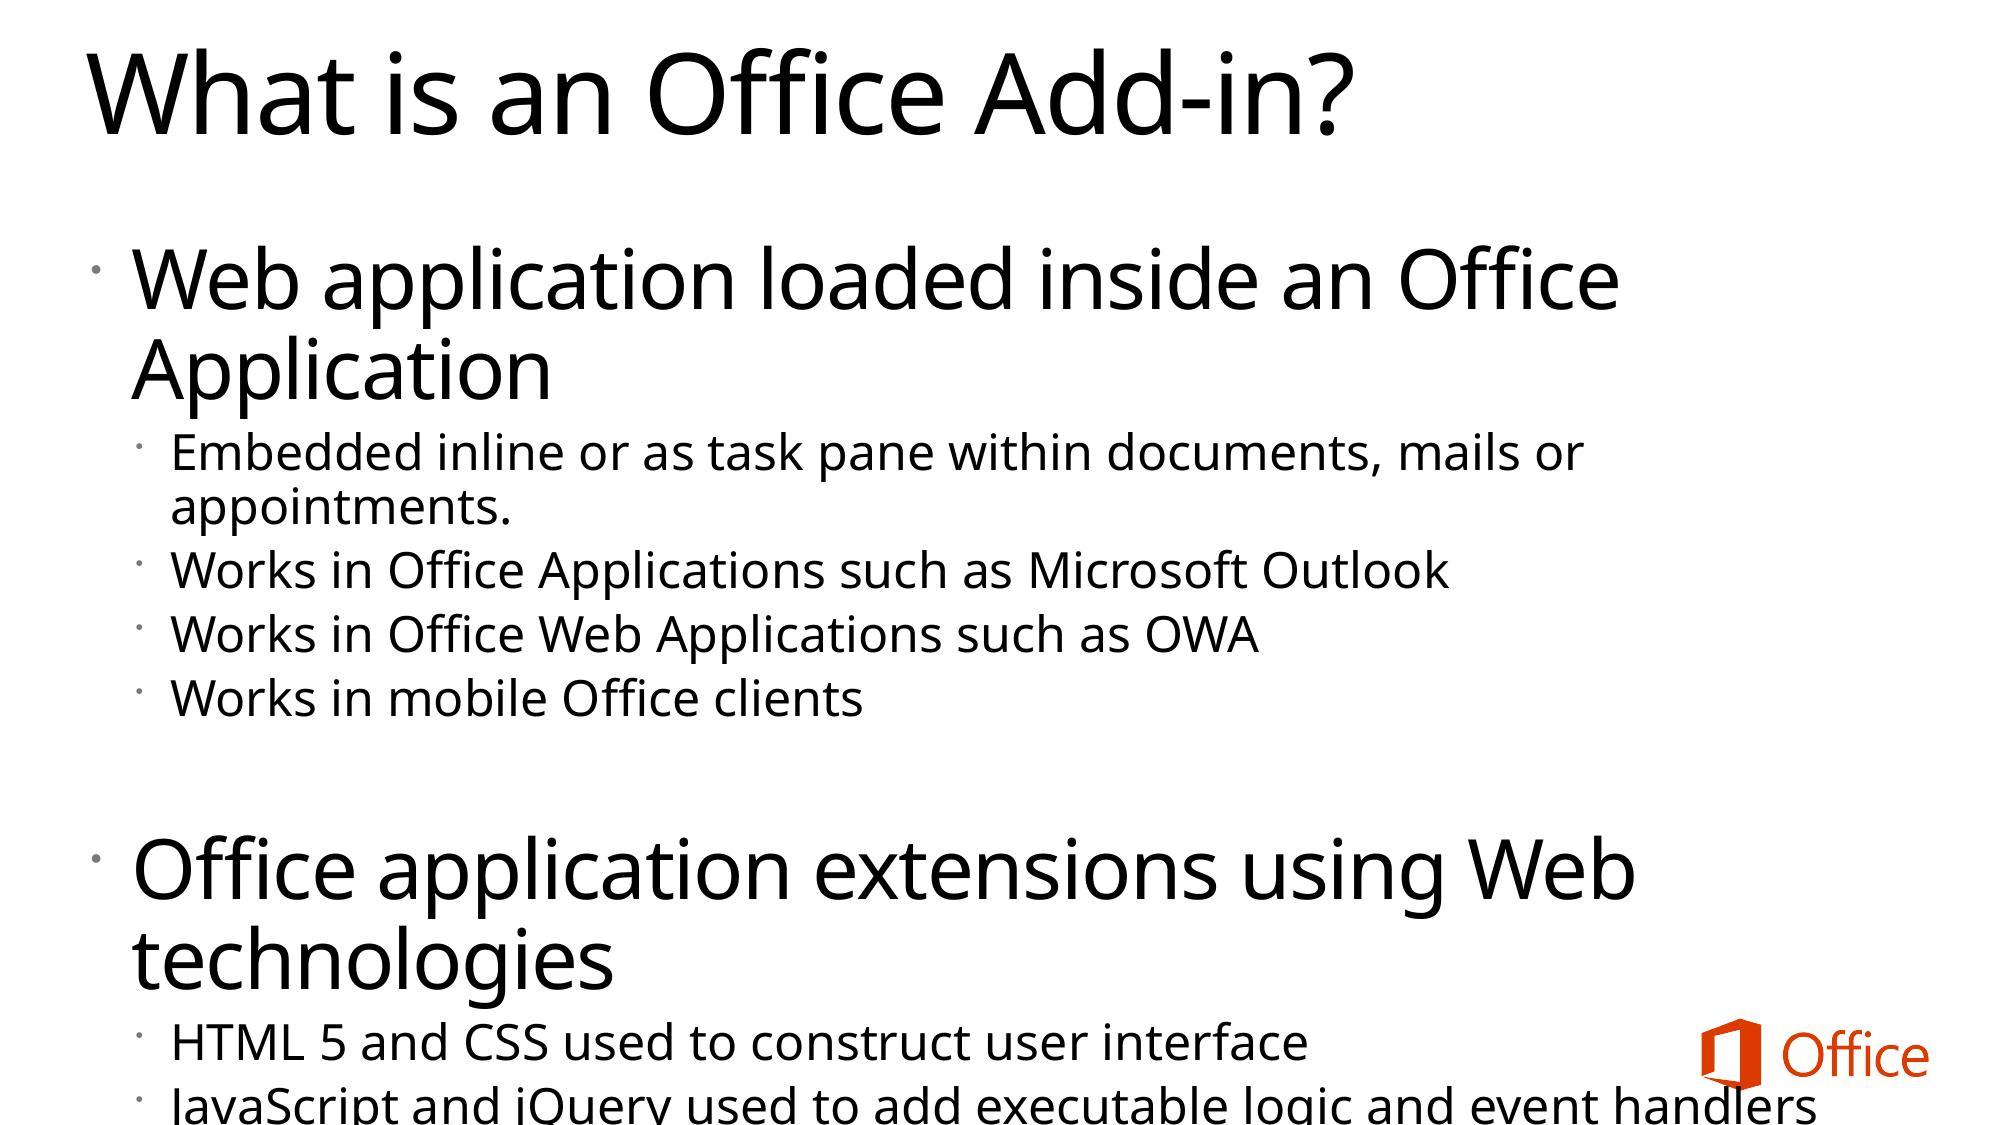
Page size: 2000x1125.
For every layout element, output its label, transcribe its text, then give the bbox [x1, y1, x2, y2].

list Web application loaded inside an Office Application Embedded inline or as task pane within documents, mails or appointments. Works in Office Applications such as Microsoft Outlook Works in Office Web Applications such as OWA Works in mobile Office clients Office application extensions using Web technologies HTML 5 and CSS used to construct user interface JavaScript and jQuery used to add executable logic and event handlers Add-in can implement code to read/write content to/from Office documents Add-in can call Web services hosted over Internet or running within local network [85, 237, 1914, 573]
picture [1670, 987, 1960, 1122]
title What is an Office Add-in? [85, 37, 1914, 161]
